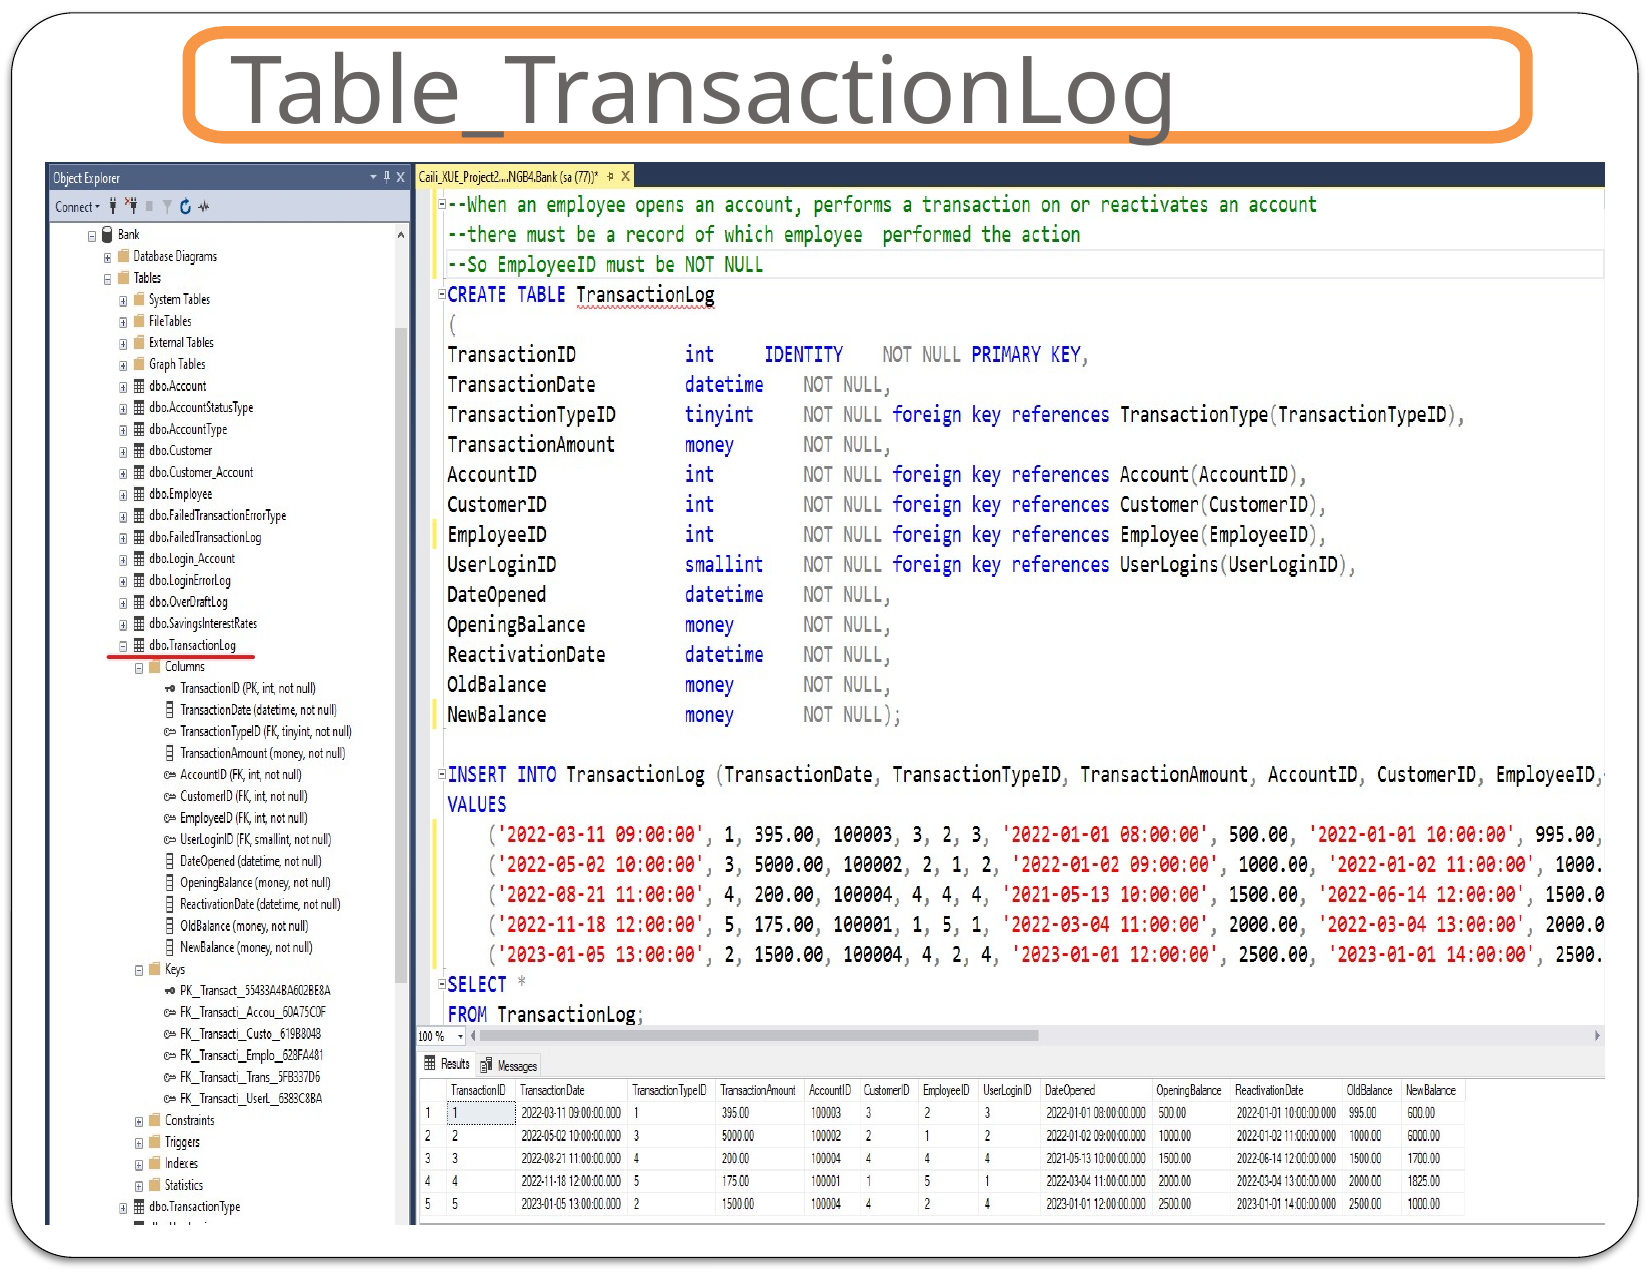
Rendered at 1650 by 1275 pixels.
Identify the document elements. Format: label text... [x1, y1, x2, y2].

text_box [1488, 32, 1527, 138]
title Table_TransactionLog [228, 0, 1488, 142]
text_box [188, 32, 228, 138]
picture [45, 162, 1605, 1226]
